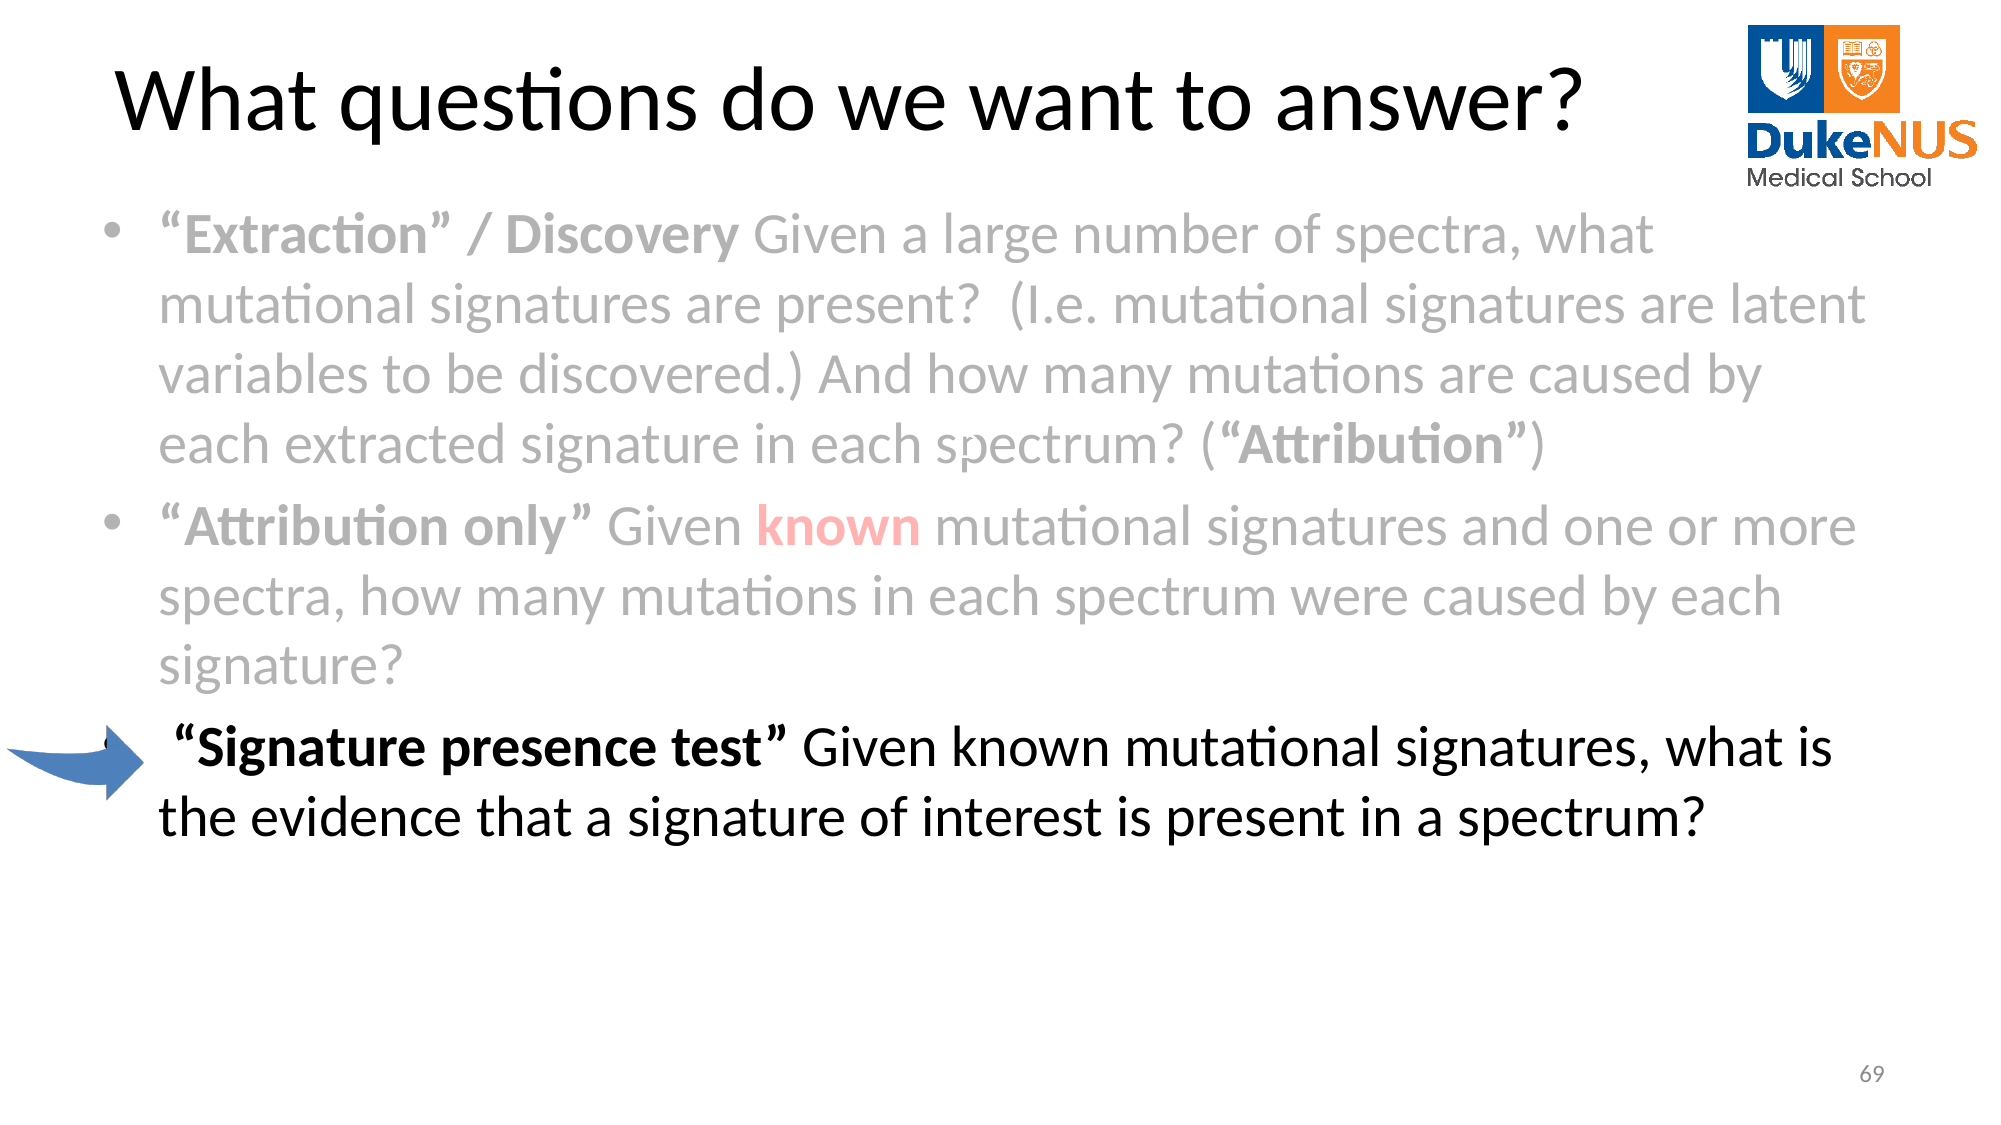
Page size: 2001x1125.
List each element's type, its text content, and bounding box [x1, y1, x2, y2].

slide_number 69 [1433, 1042, 1900, 1103]
picture [1737, 12, 1978, 189]
text_box D [23, 185, 1914, 702]
list “Extraction” / Discovery Given a large number of spectra, what mutational signatures are present? (I.e. mutational signatures are latent variables to be discovered.) And how many mutations are caused by each extracted signature in each spectrum? (“Attribution”) “Attribution only” Given known mutational signatures and one or more spectra, how many mutations in each spectrum were caused by each signature? “Signature presence test” Given known mutational signatures, what is the evidence that a signature of interest is present in a spectrum? [87, 702, 1888, 1000]
picture [0, 687, 151, 838]
title What questions do we want to answer? [99, 24, 1900, 163]
